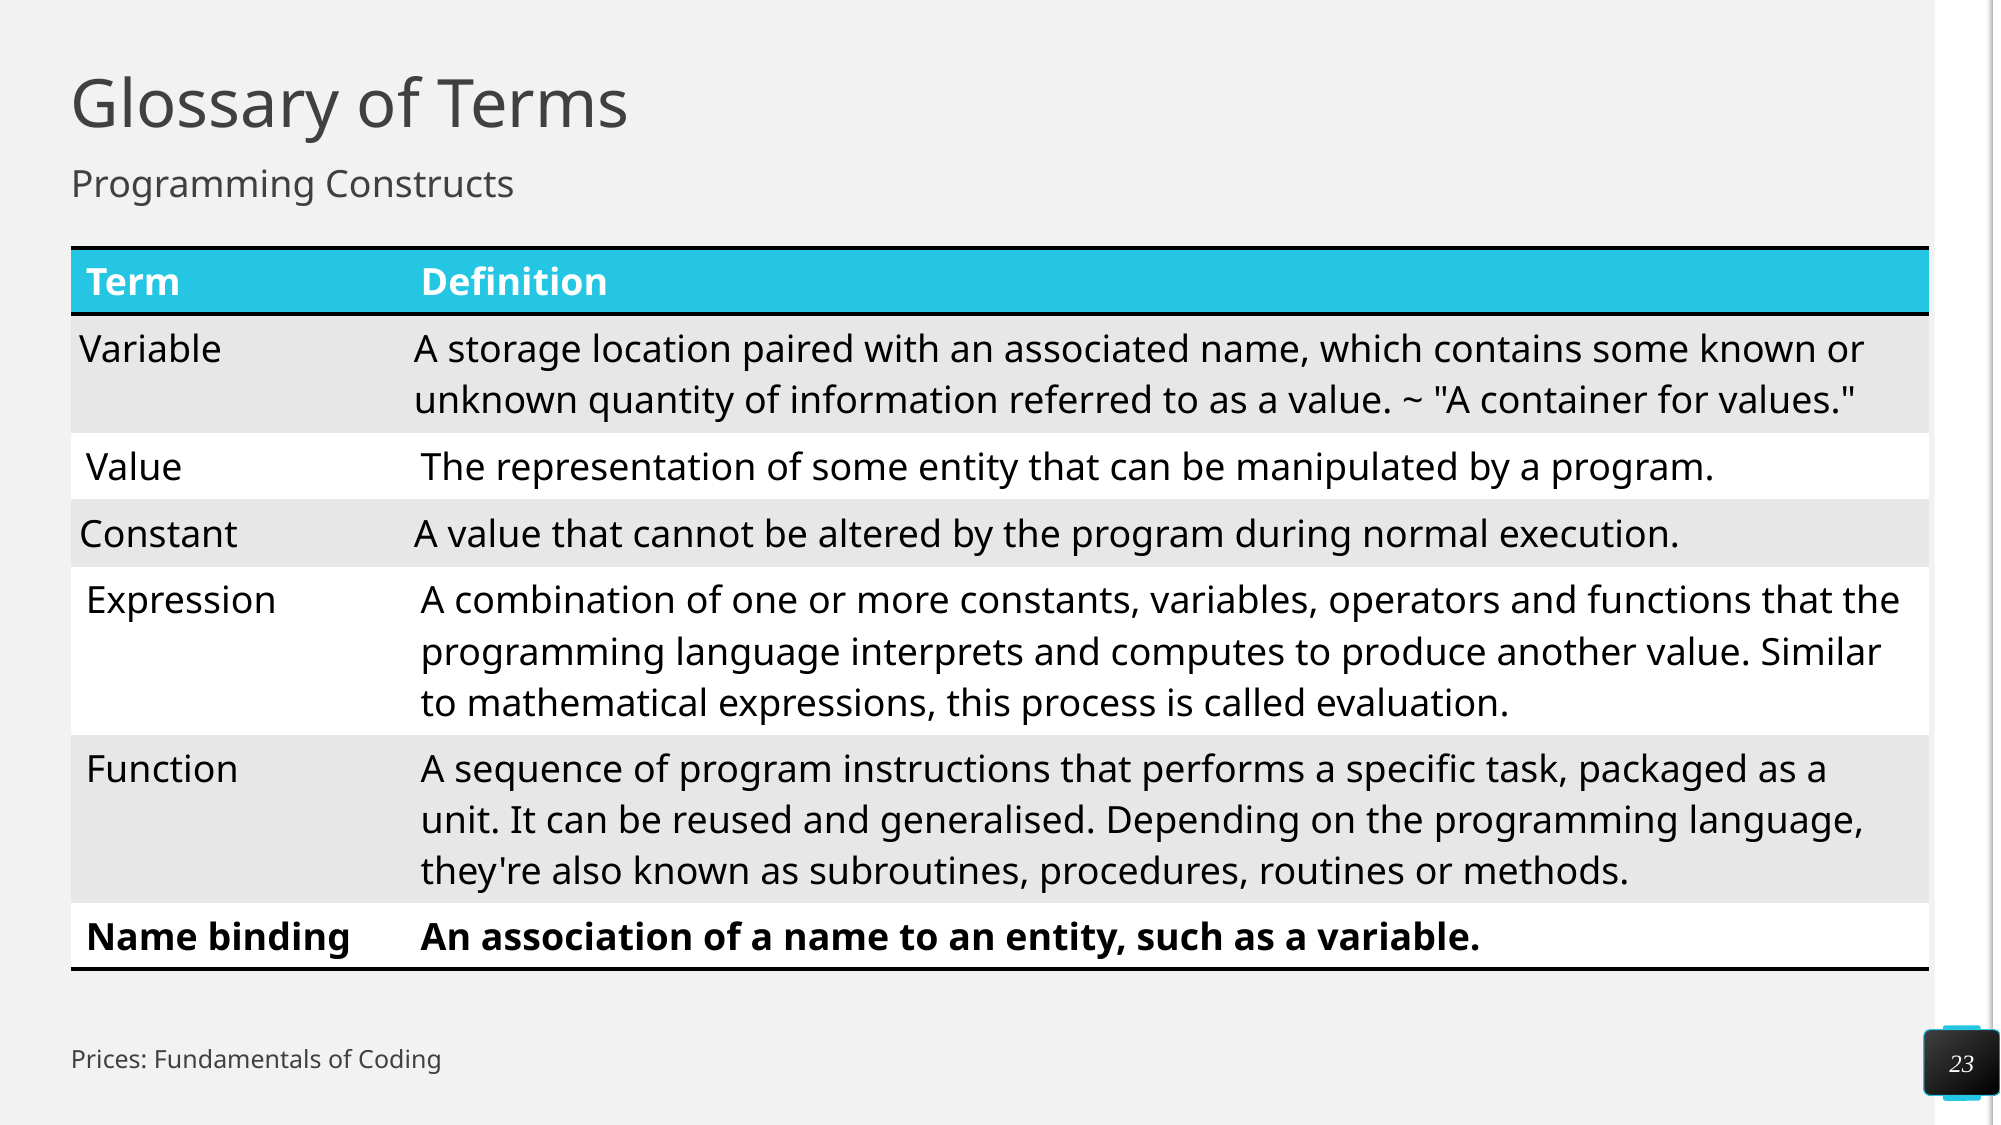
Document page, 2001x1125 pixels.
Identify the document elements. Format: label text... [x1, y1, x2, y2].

table_cell An association of a name to an entity, such as a variable. [406, 903, 1929, 967]
table_cell Expression [71, 567, 406, 735]
table_cell A sequence of program instructions that performs a specific task, packaged as a unit. It can be reused and generalised. Depending on the programming language, they're also known as subroutines, procedures, routines or methods. [406, 735, 1929, 903]
table_cell Function [71, 735, 406, 903]
slide_number 23 [1923, 1029, 2000, 1096]
footer Prices: Fundamentals of Coding [70, 1043, 971, 1077]
table_cell The representation of some entity that can be manipulated by a program. [406, 433, 1929, 499]
title Glossary of Terms [70, 70, 1930, 142]
table_cell A value that cannot be altered by the program during normal execution. [406, 499, 1929, 567]
table_cell Variable [71, 316, 406, 433]
table_cell A storage location paired with an associated name, which contains some known or unknown quantity of information referred to as a value. ~ "A container for values." [406, 316, 1929, 433]
table_header Term [71, 250, 406, 312]
table_header Definition [406, 250, 1929, 312]
list Programming Constructs [70, 165, 1931, 225]
table_cell Constant [71, 499, 406, 567]
table_cell Name binding [71, 903, 406, 967]
table_cell Value [71, 433, 406, 499]
table_cell A combination of one or more constants, variables, operators and functions that the programming language interprets and computes to produce another value. Similar to mathematical expressions, this process is called evaluation. [406, 567, 1929, 735]
